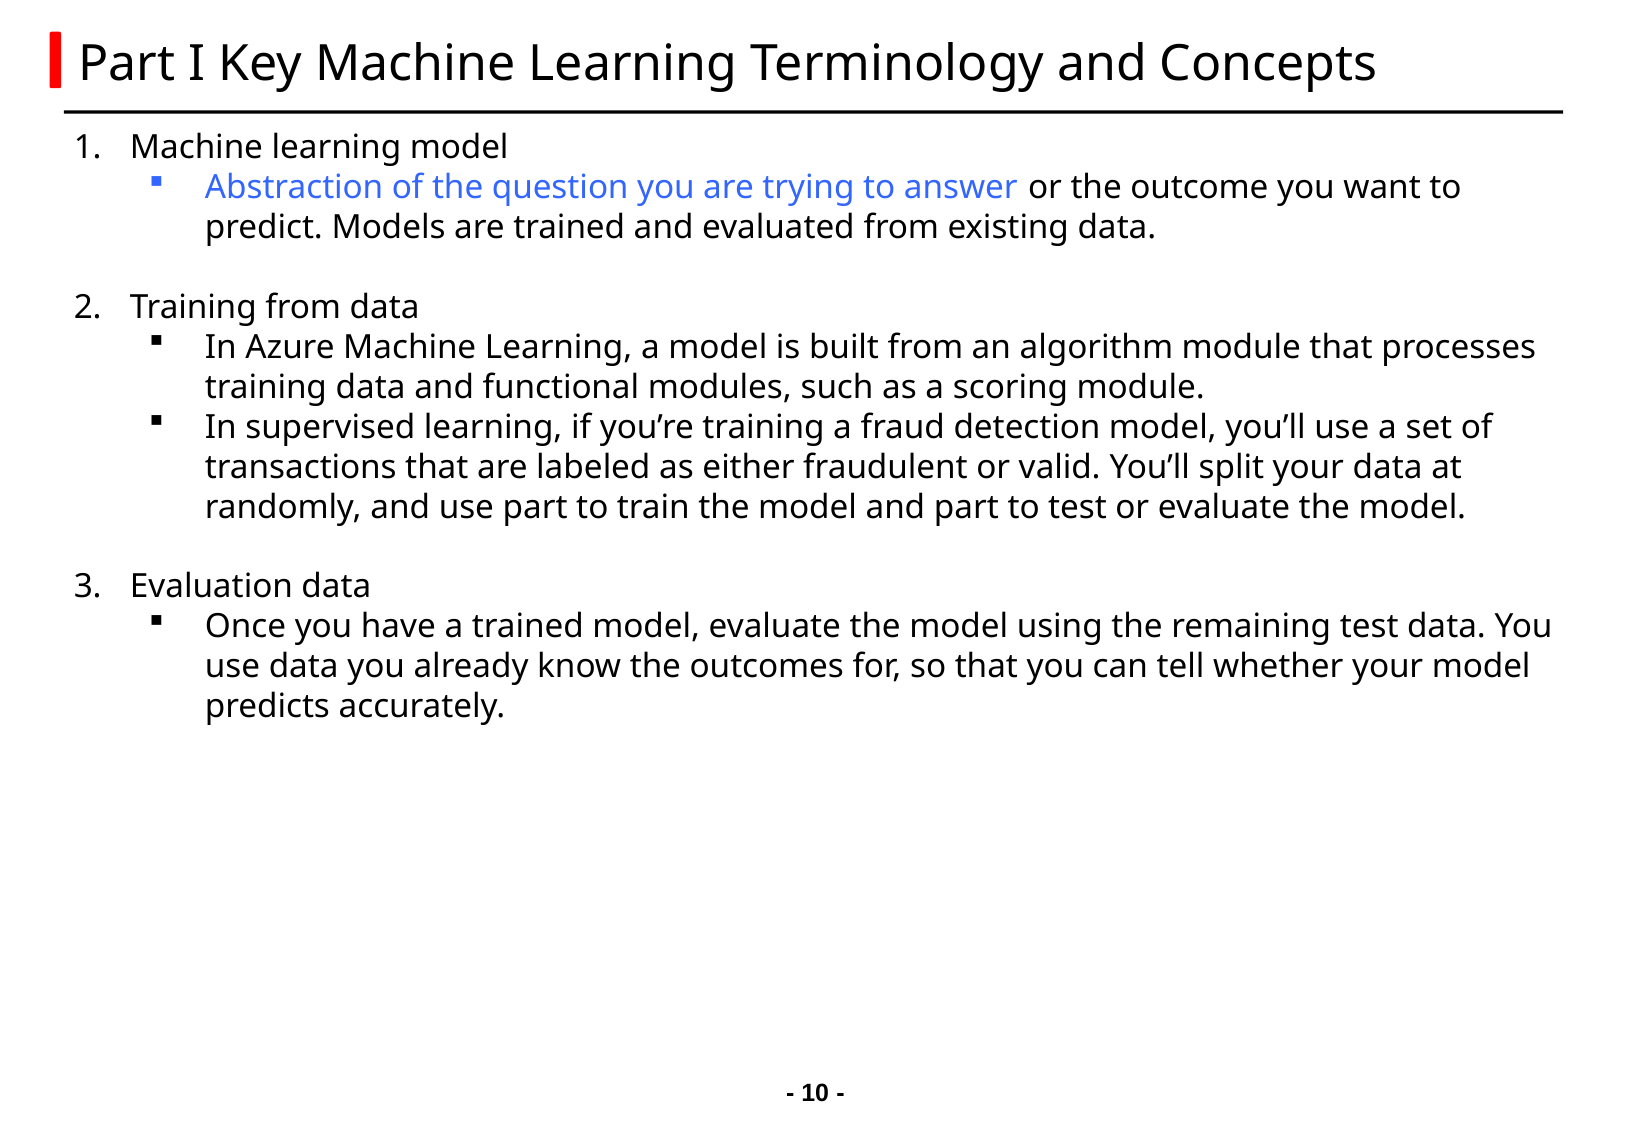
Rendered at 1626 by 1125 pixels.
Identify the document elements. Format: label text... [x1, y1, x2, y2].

title Part I Key Machine Learning Terminology and Concepts [63, 12, 1564, 98]
text_box Machine learning model Abstraction of the question you are trying to answer or the outcome you want to predict. Models are trained and evaluated from existing data. Training from data In Azure Machine Learning, a model is built from an algorithm module that processes training data and functional modules, such as a scoring module. In supervised learning, if you’re training a fraud detection model, you’ll use a set of transactions that are labeled as either fraudulent or valid. You’ll split your data at randomly, and use part to train the model and part to test or evaluate the model. Evaluation data Once you have a trained model, evaluate the model using the remaining test data. You use data you already know the outcomes for, so that you can tell whether your model predicts accurately. [59, 118, 1589, 772]
slide_number - 9 - [577, 1078, 1054, 1105]
